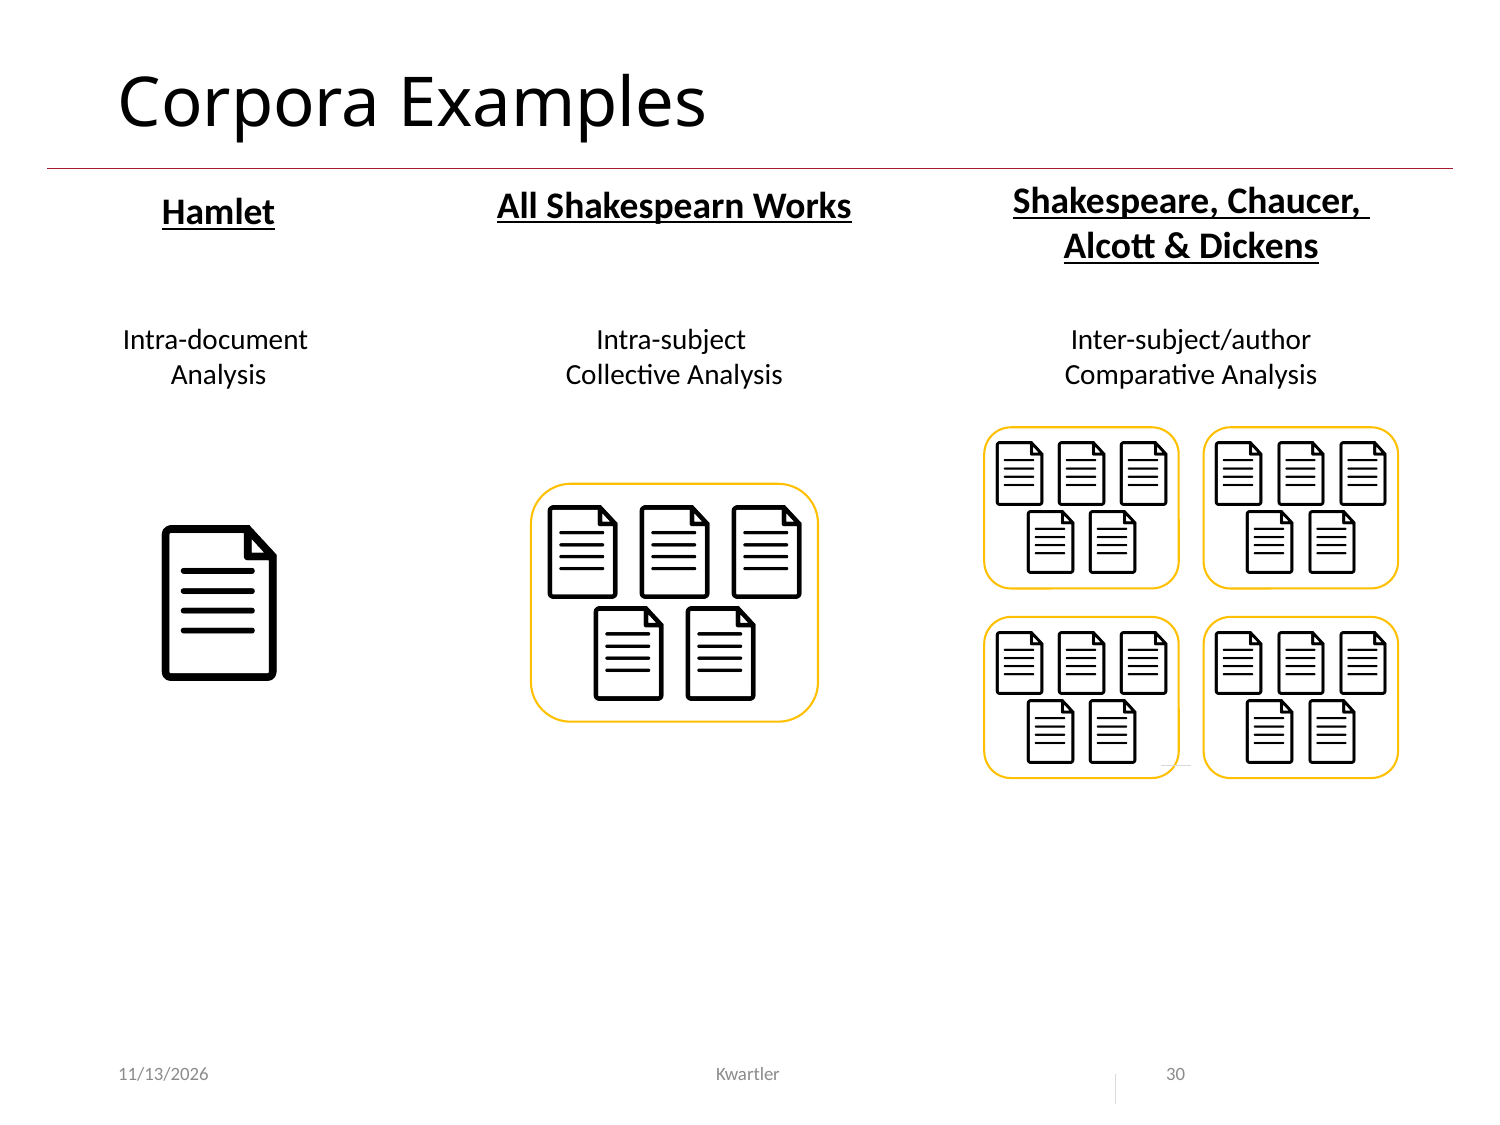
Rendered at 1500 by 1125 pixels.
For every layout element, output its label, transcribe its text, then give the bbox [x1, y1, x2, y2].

text_box Kwartler [496, 1042, 1004, 1103]
text_box 30 [1059, 1042, 1200, 1103]
text_box 8/13/23 [103, 1042, 441, 1103]
picture [141, 525, 297, 681]
text_box All Shakespearn Works [482, 173, 867, 234]
text_box Intra-document Analysis [108, 313, 330, 398]
text_box Inter-subject/author Comparative Analysis [1049, 313, 1333, 398]
text_box Intra-subject Collective Analysis [550, 313, 798, 398]
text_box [530, 483, 819, 722]
text_box Shakespeare, Chaucer, Alcott & Dickens [997, 169, 1385, 274]
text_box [984, 427, 1399, 779]
text_box Hamlet [147, 180, 291, 240]
title Corpora Examples [103, 59, 1397, 157]
